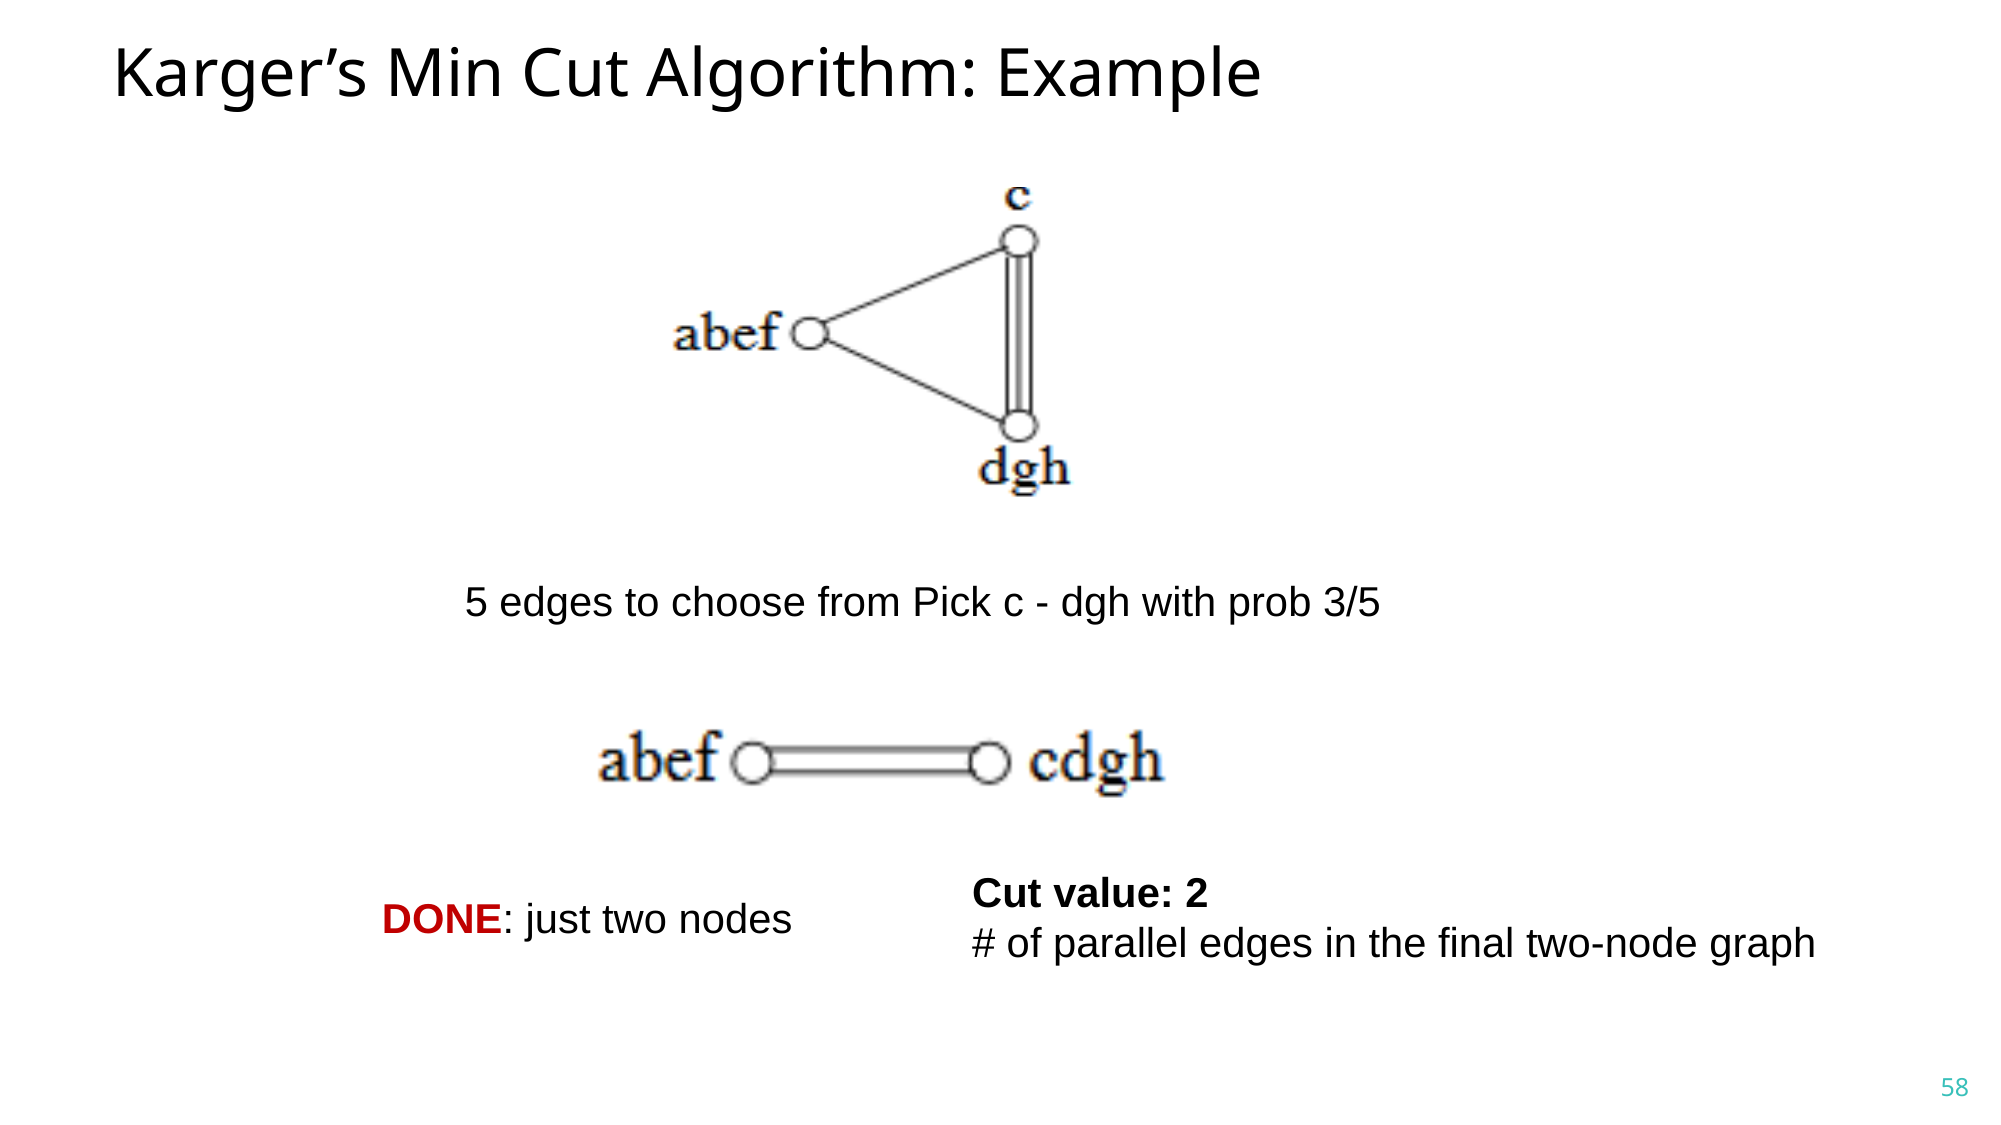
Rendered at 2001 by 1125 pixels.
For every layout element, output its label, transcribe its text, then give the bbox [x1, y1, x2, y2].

title Karger’s Min Cut Algorithm: Example [97, 36, 1898, 125]
picture [587, 187, 1115, 501]
slide_number 58 [1864, 1056, 1985, 1125]
text_box Cut value: 2 # of parallel edges in the final two-node graph [957, 858, 1832, 974]
text_box 5 edges to choose from Pick c - dgh with prob 3/5 [450, 567, 1427, 632]
text_box DONE: just two nodes [367, 884, 808, 950]
picture [562, 724, 1202, 826]
